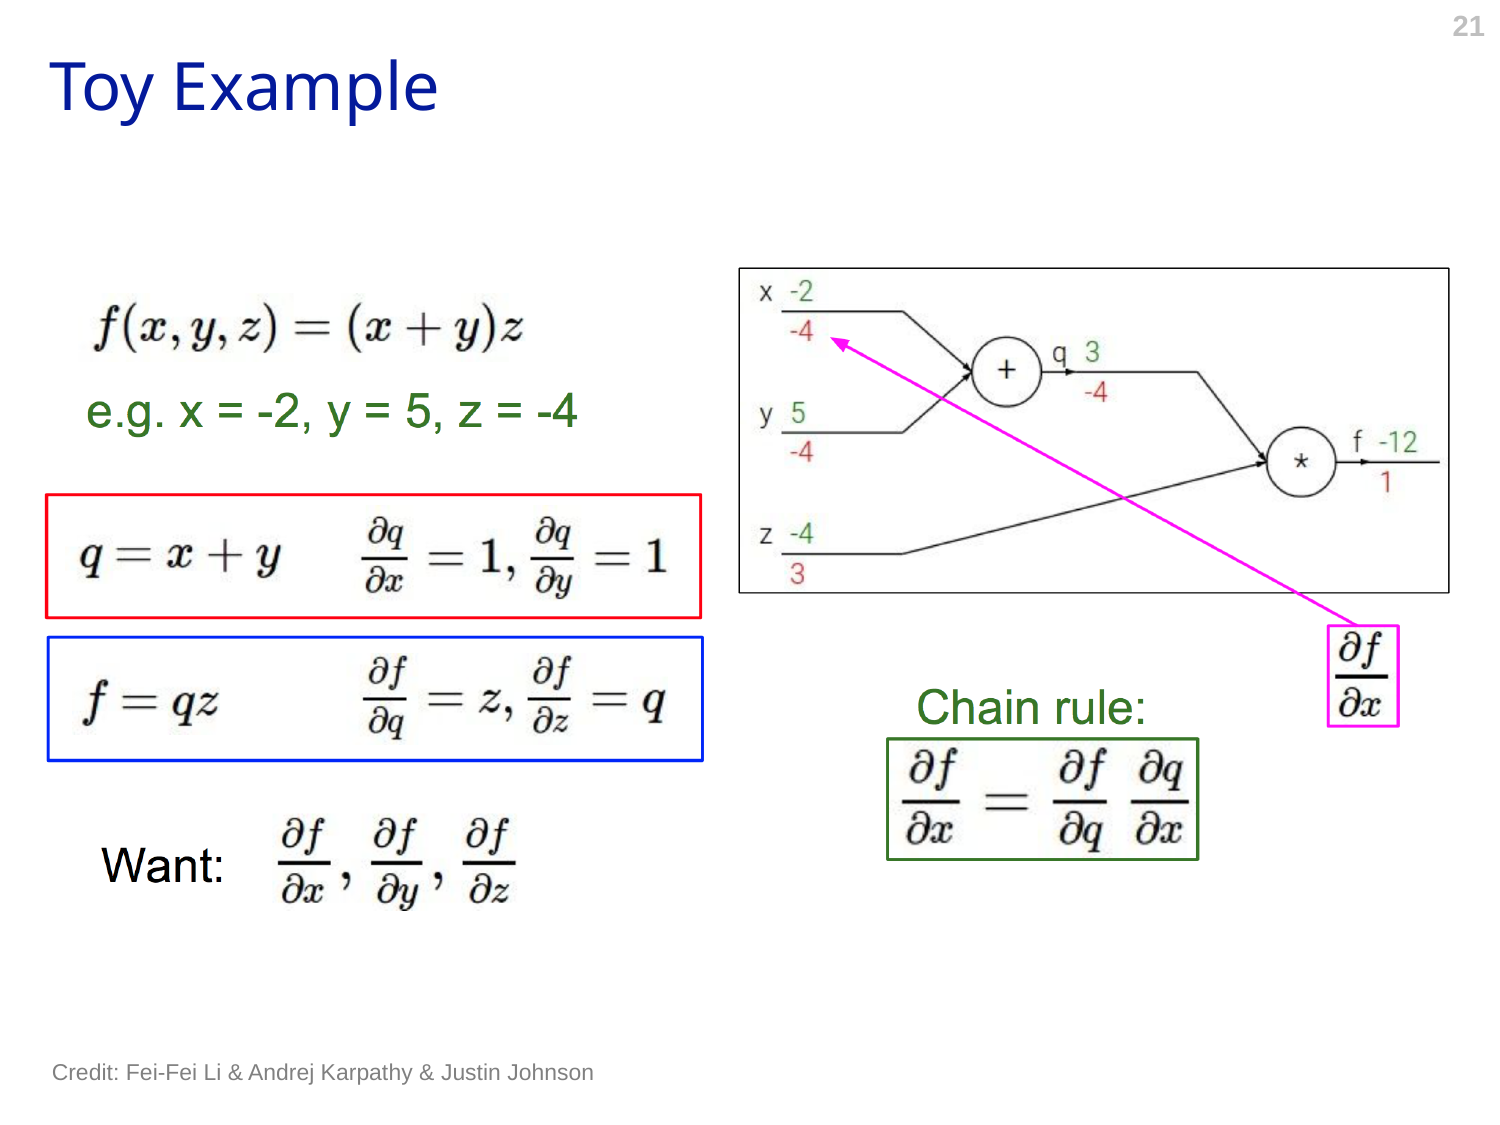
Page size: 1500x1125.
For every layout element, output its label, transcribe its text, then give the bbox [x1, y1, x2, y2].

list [34, 246, 1466, 966]
text_box Credit: Fei-Fei Li & Andrej Karpathy & Justin Johnson [37, 1049, 610, 1092]
title Toy Example [34, 27, 1466, 141]
